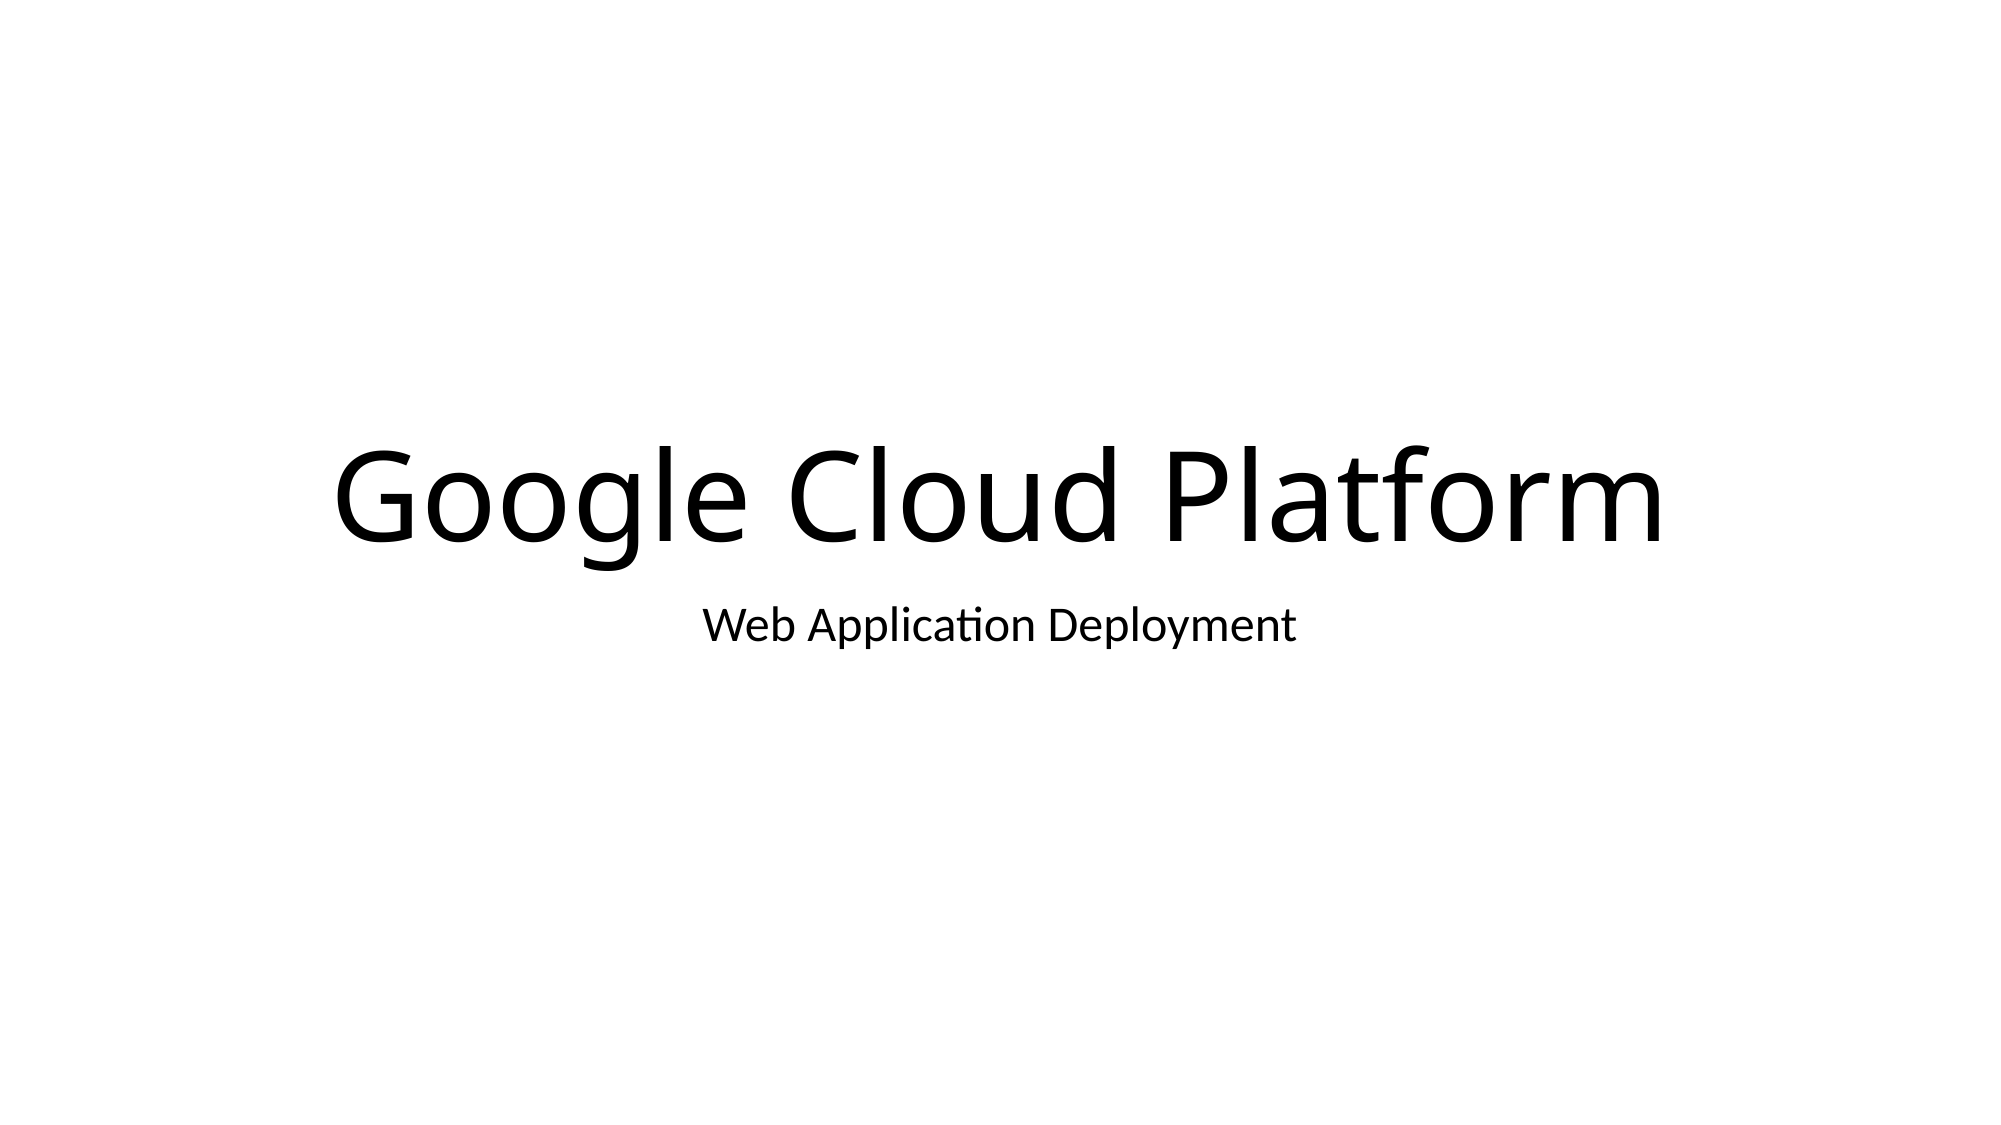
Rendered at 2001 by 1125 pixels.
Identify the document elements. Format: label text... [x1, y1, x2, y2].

subtitle Web Application Deployment [249, 590, 1750, 863]
title Google Cloud Platform [249, 184, 1750, 576]
